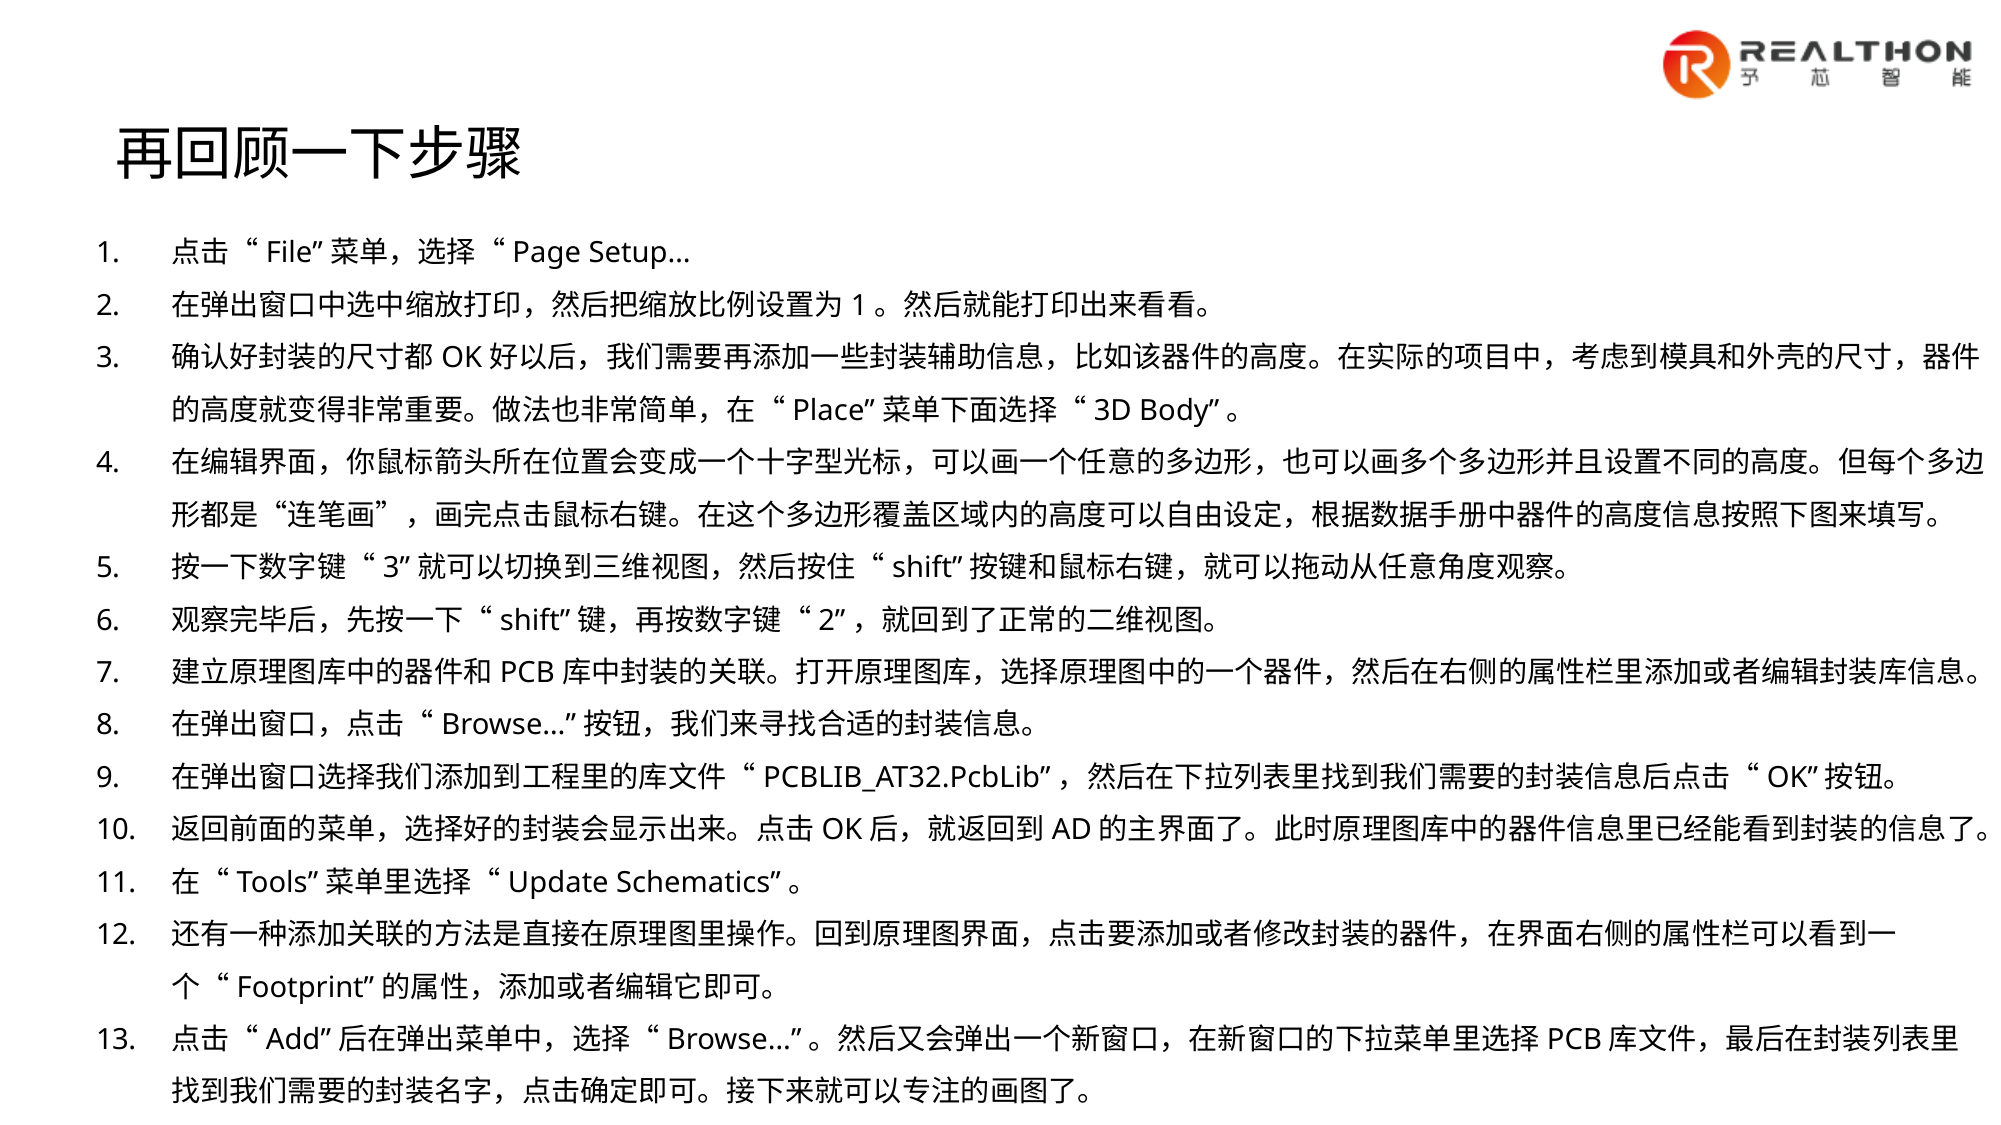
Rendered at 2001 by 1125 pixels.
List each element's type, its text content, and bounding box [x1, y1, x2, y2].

text_box 点击“File”菜单，选择“Page Setup… 在弹出窗口中选中缩放打印，然后把缩放比例设置为1。然后就能打印出来看看。 确认好封装的尺寸都OK好以后，我们需要再添加一些封装辅助信息，比如该器件的高度。在实际的项目中，考虑到模具和外壳的尺寸，器件的高度就变得非常重要。做法也非常简单，在“Place”菜单下面选择“3D Body”。 在编辑界面，你鼠标箭头所在位置会变成一个十字型光标，可以画一个任意的多边形，也可以画多个多边形并且设置不同的高度。但每个多边形都是“连笔画”，画完点击鼠标右键。在这个多边形覆盖区域内的高度可以自由设定，根据数据手册中器件的高度信息按照下图来填写。 按一下数字键“3”就可以切换到三维视图，然后按住“shift”按键和鼠标右键，就可以拖动从任意角度观察。 观察完毕后，先按一下“shift”键，再按数字键“2”，就回到了正常的二维视图。 建立原理图库中的器件和PCB库中封装的关联。打开原理图库，选择原理图中的一个器件，然后在右侧的属性栏里添加或者编辑封装库信息。 在弹出窗口，点击“Browse…”按钮，我们来寻找合适的封装信息。 在弹出窗口选择我们添加到工程里的库文件“PCBLIB_AT32.PcbLib”，然后在下拉列表里找到我们需要的封装信息后点击“OK”按钮。 返回前面的菜单，选择好的封装会显示出来。点击OK后，就返回到AD的主界面了。此时原理图库中的器件信息里已经能看到封装的信息了。 在“Tools”菜单里选择“Update Schematics”。 还有一种添加关联的方法是直接在原理图里操作。回到原理图界面，点击要添加或者修改封装的器件，在界面右侧的属性栏可以看到一个“Footprint”的属性，添加或者编辑它即可。 点击“Add”后在弹出菜单中，选择“Browse…”。然后又会弹出一个新窗口，在新窗口的下拉菜单里选择PCB库文件，最后在封装列表里找到我们需要的封装名字，点击确定即可。接下来就可以专注的画图了。 [81, 208, 2000, 1116]
text_box 再回顾一下步骤 [101, 58, 1290, 208]
picture [1640, 0, 2000, 128]
